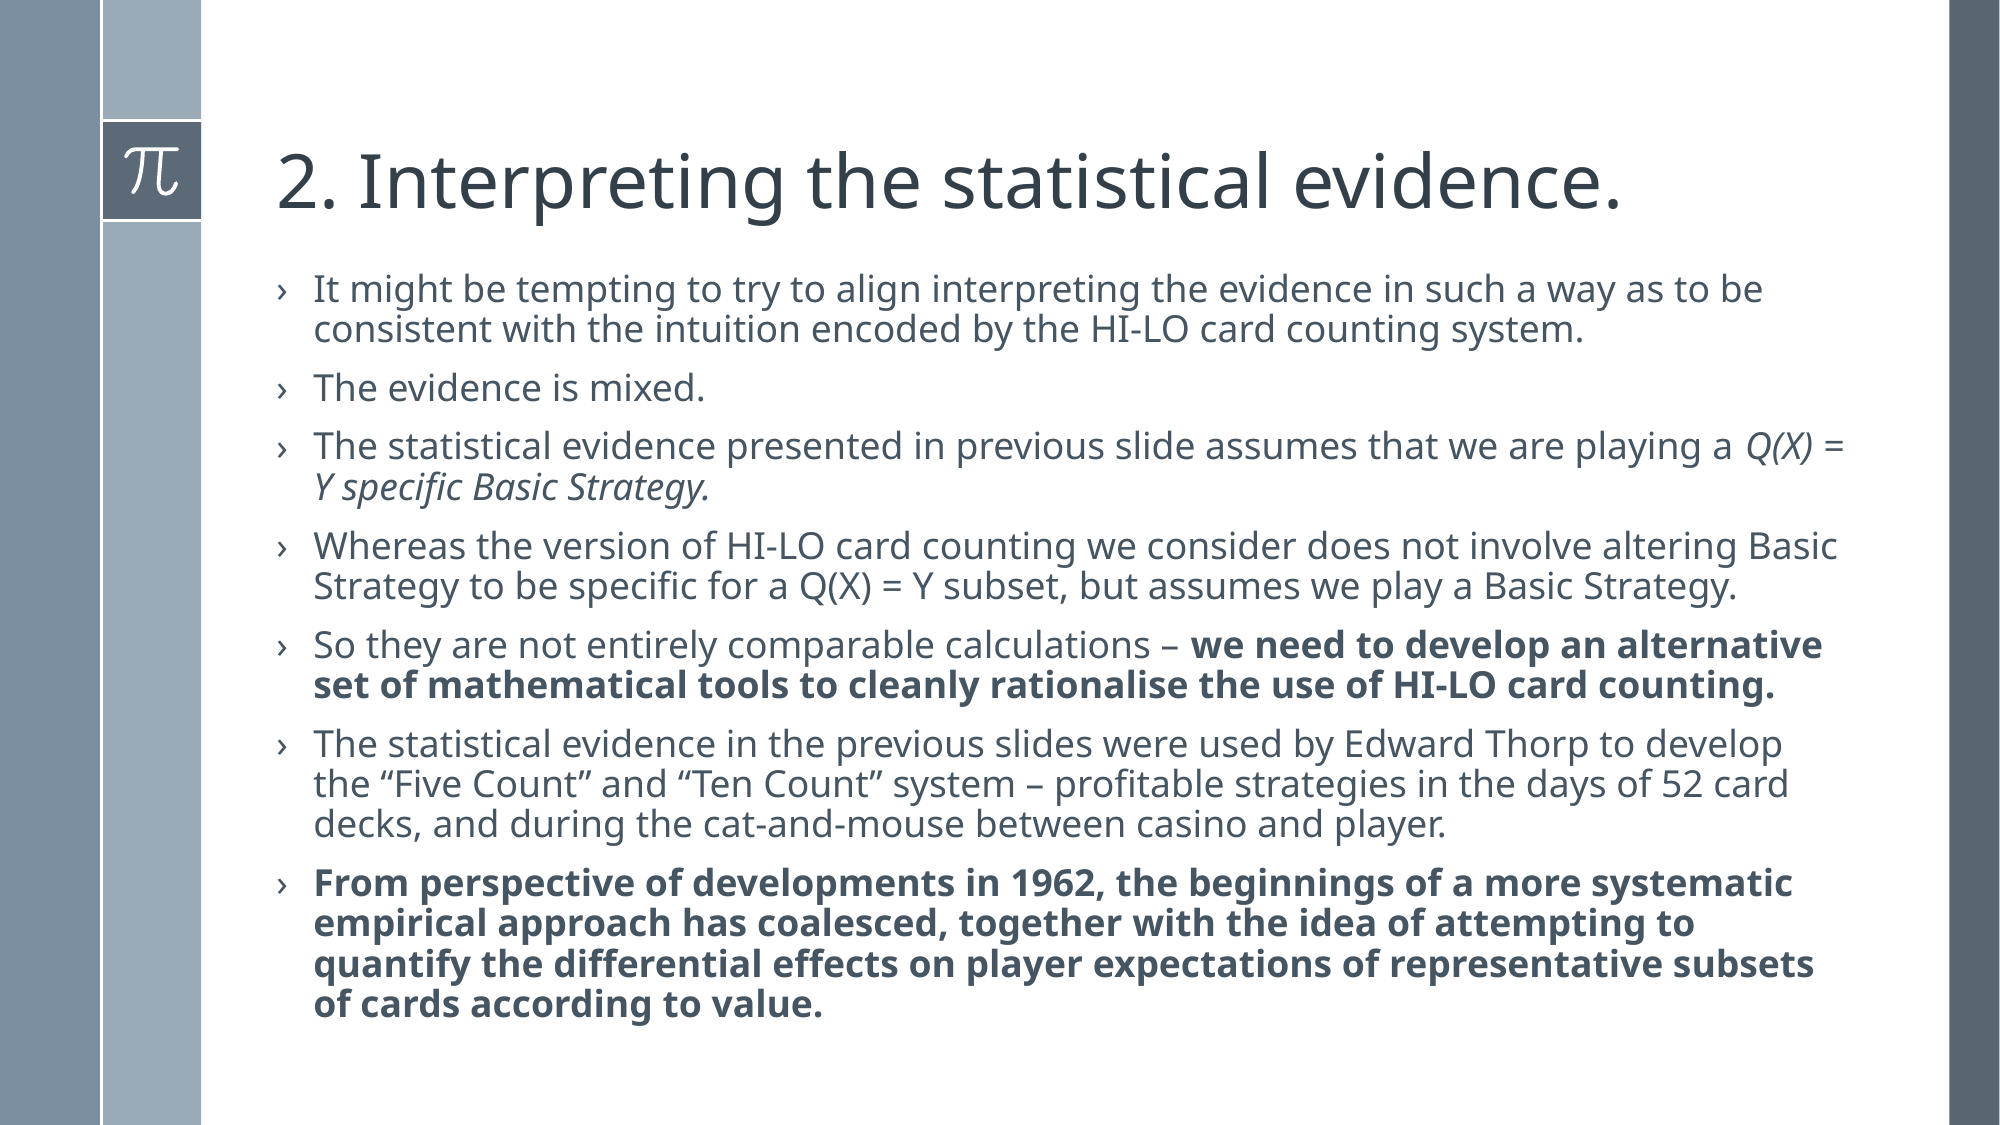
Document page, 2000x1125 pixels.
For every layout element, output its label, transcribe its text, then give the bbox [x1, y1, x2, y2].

title 2. Interpreting the statistical evidence. [261, 29, 1867, 233]
list It might be tempting to try to align interpreting the evidence in such a way as to be consistent with the intuition encoded by the HI-LO card counting system. The evidence is mixed. The statistical evidence presented in previous slide assumes that we are playing a Q(X) = Y specific Basic Strategy. Whereas the version of HI-LO card counting we consider does not involve altering Basic Strategy to be specific for a Q(X) = Y subset, but assumes we play a Basic Strategy. So they are not entirely comparable calculations – we need to develop an alternative set of mathematical tools to cleanly rationalise the use of HI-LO card counting. The statistical evidence in the previous slides were used by Edward Thorp to develop the “Five Count” and “Ten Count” system – profitable strategies in the days of 52 card decks, and during the cat-and-mouse between casino and player. From perspective of developments in 1962, the beginnings of a more systematic empirical approach has coalesced, together with the idea of attempting to quantify the differential effects on player expectations of representative subsets of cards according to value. [261, 262, 1867, 1094]
